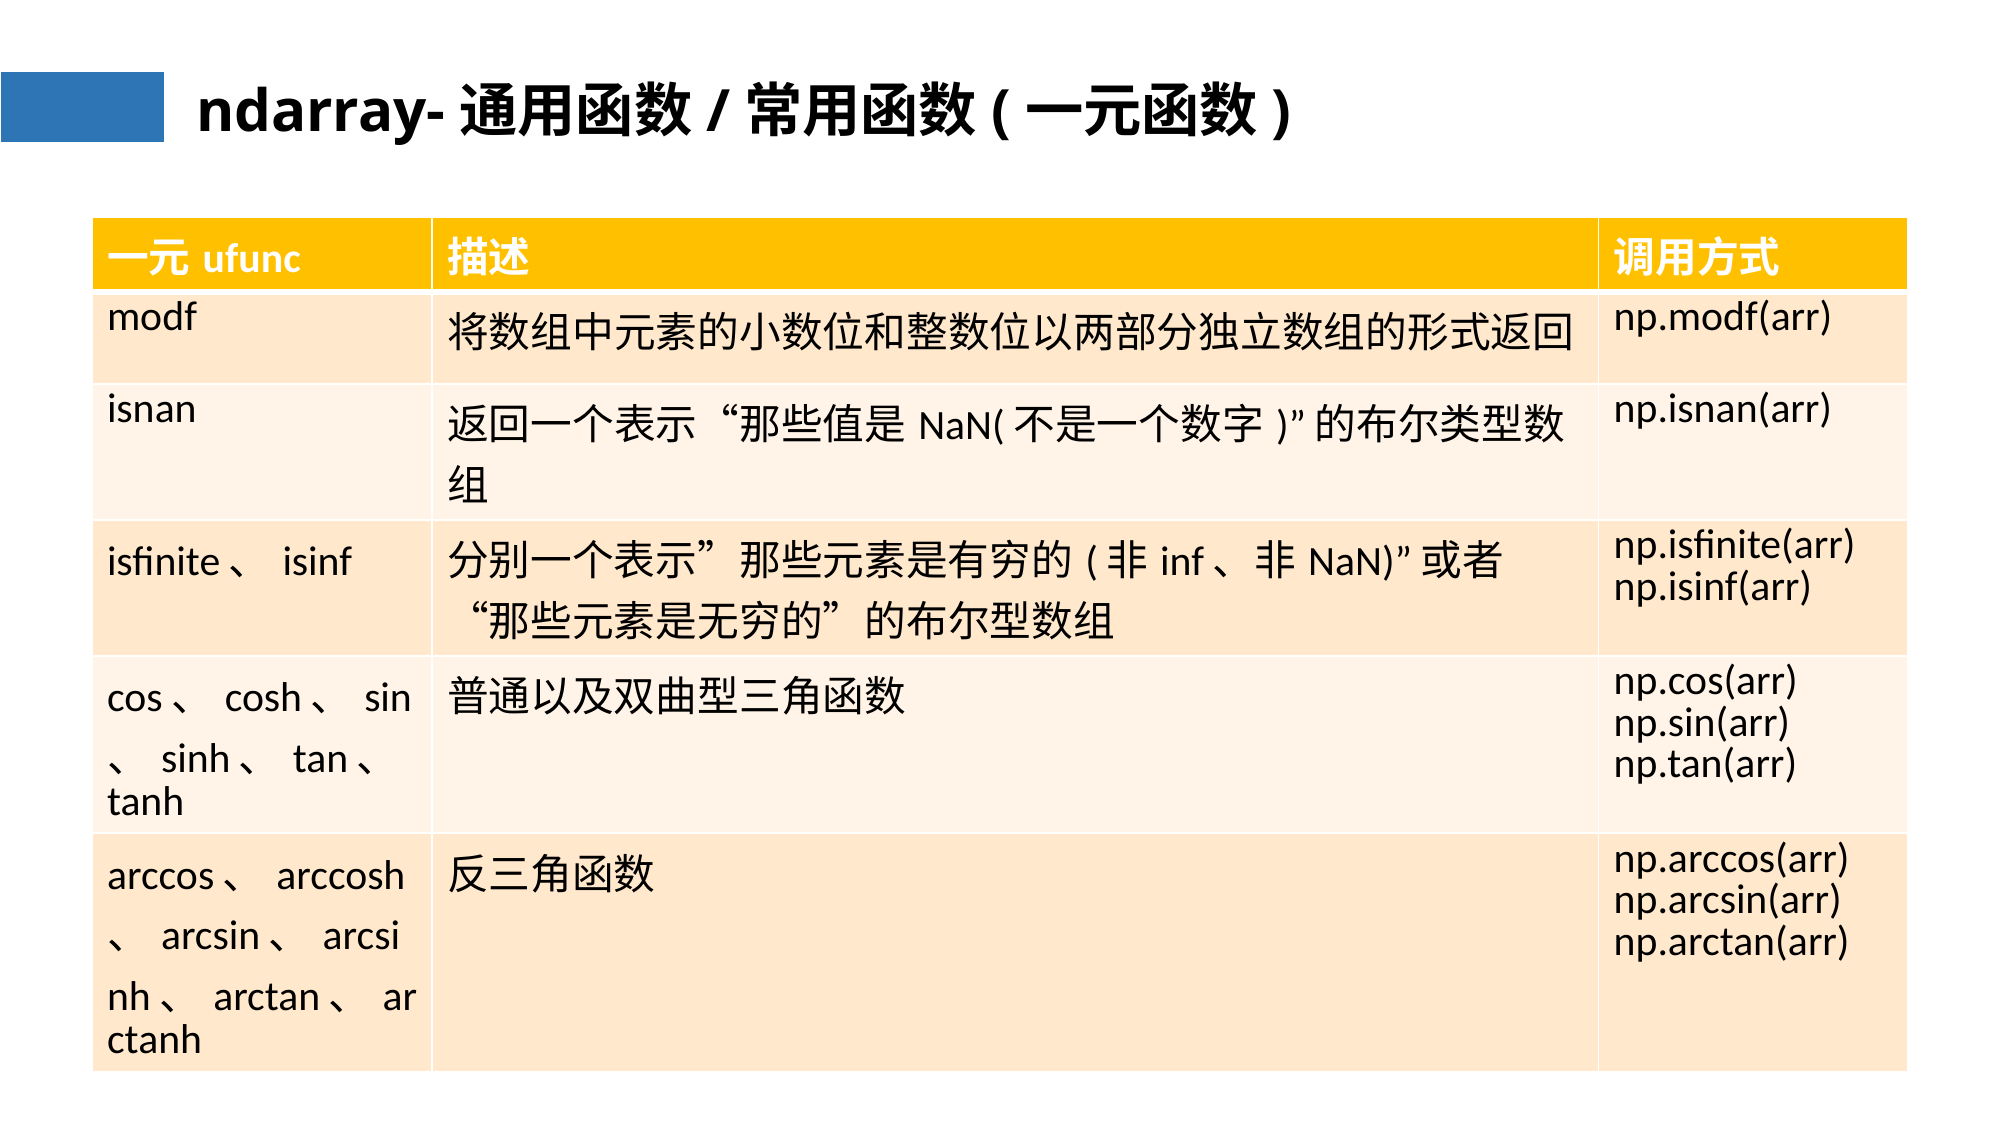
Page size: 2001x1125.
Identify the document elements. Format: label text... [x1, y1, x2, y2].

table_cell np.modf(arr) [1599, 295, 1907, 383]
table_header 描述 [433, 218, 1598, 289]
table_cell modf [93, 295, 431, 383]
table_cell np.cos(arr) np.sin(arr) np.tan(arr) [1599, 657, 1907, 832]
table_cell 返回一个表示“那些值是NaN(不是一个数字)”的布尔类型数组 [433, 385, 1598, 519]
table_cell 将数组中元素的小数位和整数位以两部分独立数组的形式返回 [433, 295, 1598, 383]
title ndarray-通用函数/常用函数(一元函数) [181, 74, 1532, 198]
table_cell np.isfinite(arr) np.isinf(arr) [1599, 521, 1907, 655]
table_header 调用方式 [1599, 218, 1907, 289]
table_cell np.arccos(arr) np.arcsin(arr) np.arctan(arr) [1599, 834, 1907, 1071]
table_cell isnan [93, 385, 431, 519]
table_cell 反三角函数 [433, 834, 1598, 1071]
table_cell 分别一个表示”那些元素是有穷的(非inf、非NaN)”或者“那些元素是无穷的”的布尔型数组 [433, 521, 1598, 655]
table_cell cos、cosh、sin、sinh、tan、tanh [93, 657, 431, 832]
table_cell 普通以及双曲型三角函数 [433, 657, 1598, 832]
table_cell np.isnan(arr) [1599, 385, 1907, 519]
table_cell isfinite、isinf [93, 521, 431, 655]
table_cell arccos、arccosh、arcsin、arcsinh、arctan、arctanh [93, 834, 431, 1071]
table_header 一元ufunc [93, 218, 431, 289]
